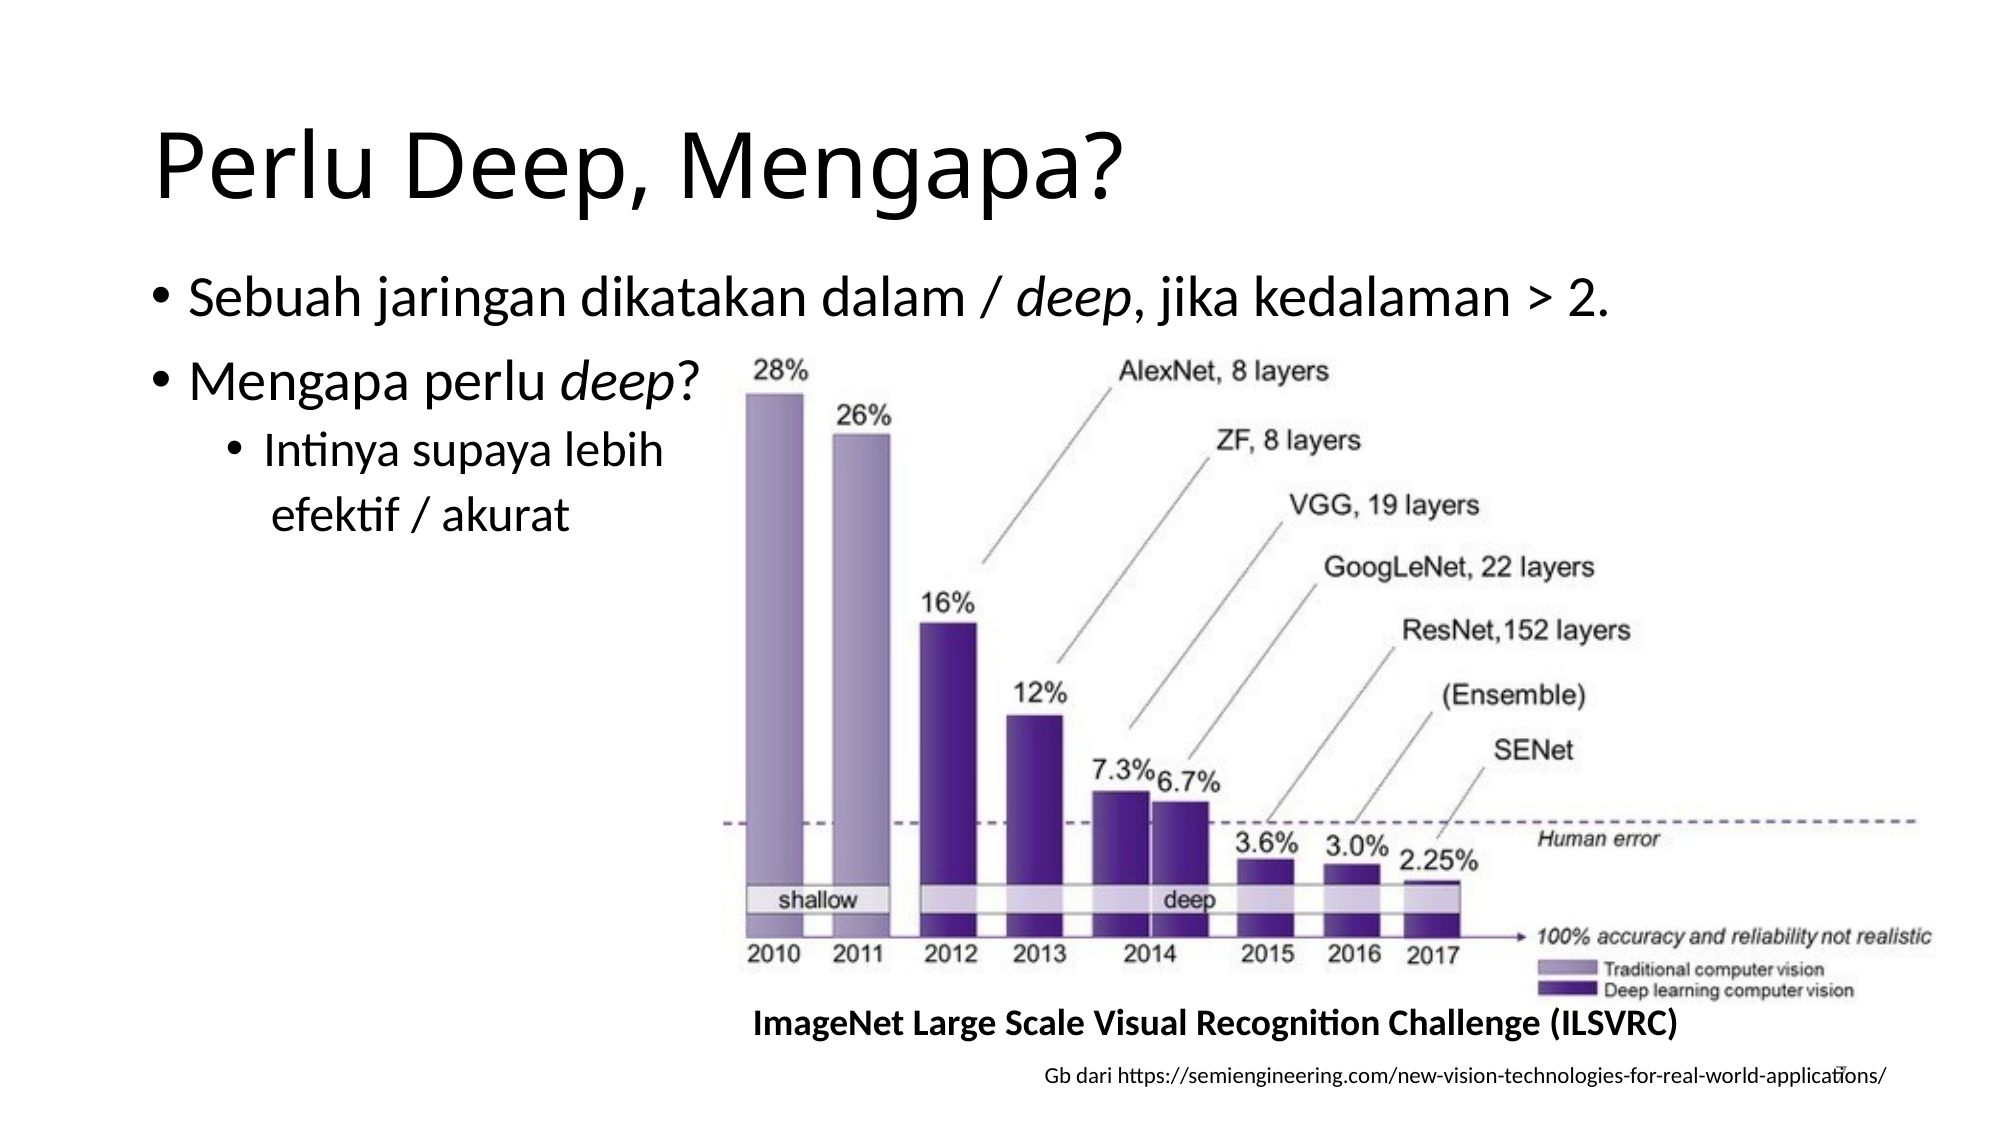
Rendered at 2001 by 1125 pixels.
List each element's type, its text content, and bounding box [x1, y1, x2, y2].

text_box Gb dari https://semiengineering.com/new-vision-technologies-for-real-world-applications/ [1863, 1053, 1942, 1096]
text_box ImageNet Large Scale Visual Recognition Challenge (ILSVRC) [738, 1012, 1760, 1095]
title Perlu Deep, Mengapa? [137, 59, 1863, 278]
slide_number 7 [1412, 1042, 1863, 1103]
picture [723, 343, 1951, 1012]
list Sebuah jaringan dikatakan dalam / deep, jika kedalaman > 2. Mengapa perlu deep? Intinya supaya lebih efektif / akurat [135, 259, 1861, 973]
